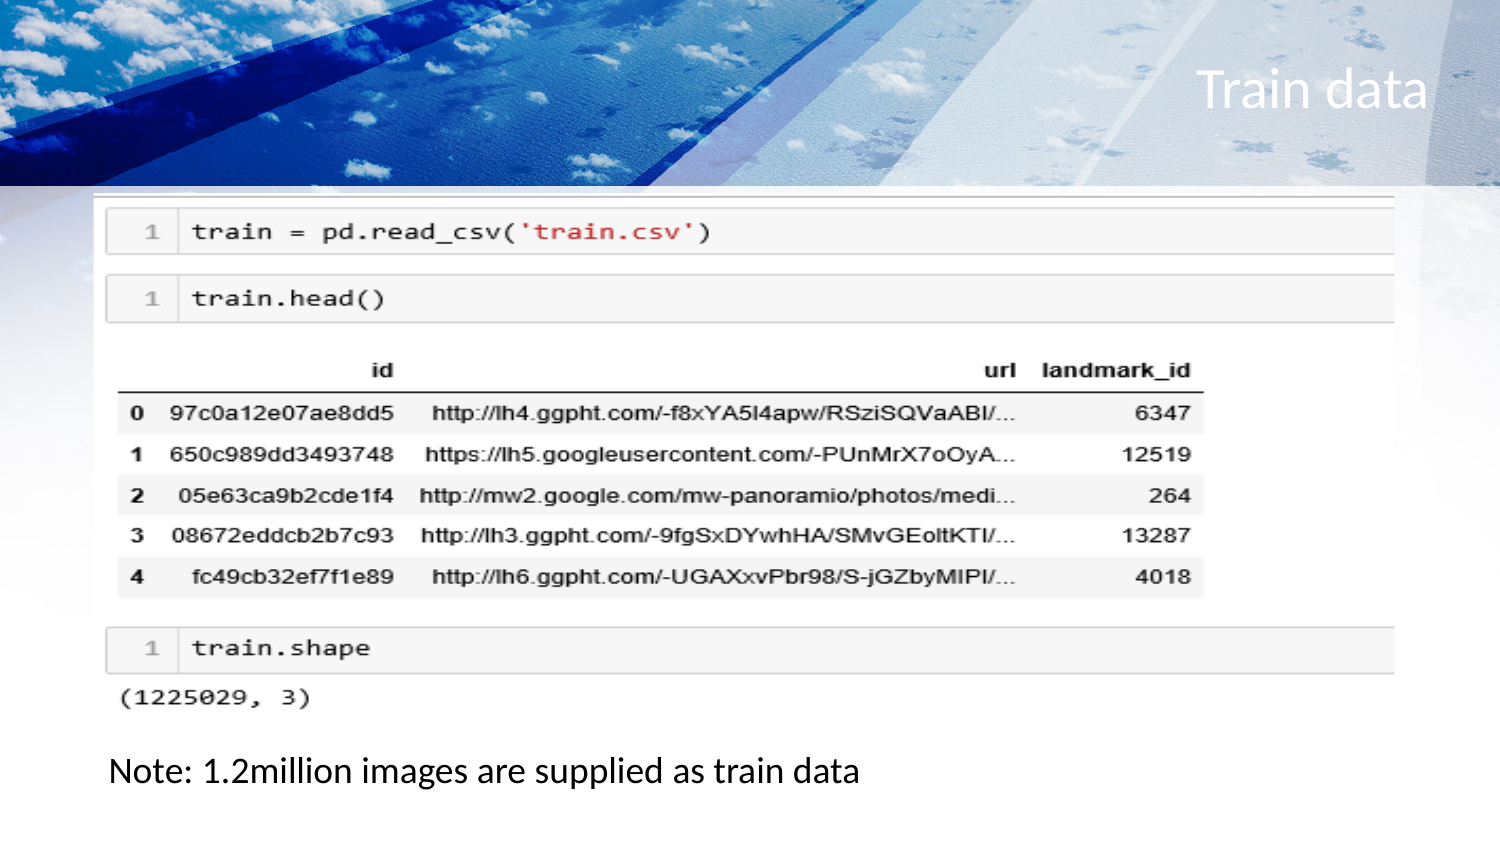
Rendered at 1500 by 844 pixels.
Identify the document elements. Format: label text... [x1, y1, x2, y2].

text_box Note: 1.2million images are supplied as train data [93, 738, 1079, 798]
title Train data [105, 35, 1459, 136]
picture [0, 0, 1500, 844]
picture [0, 0, 9, 5]
